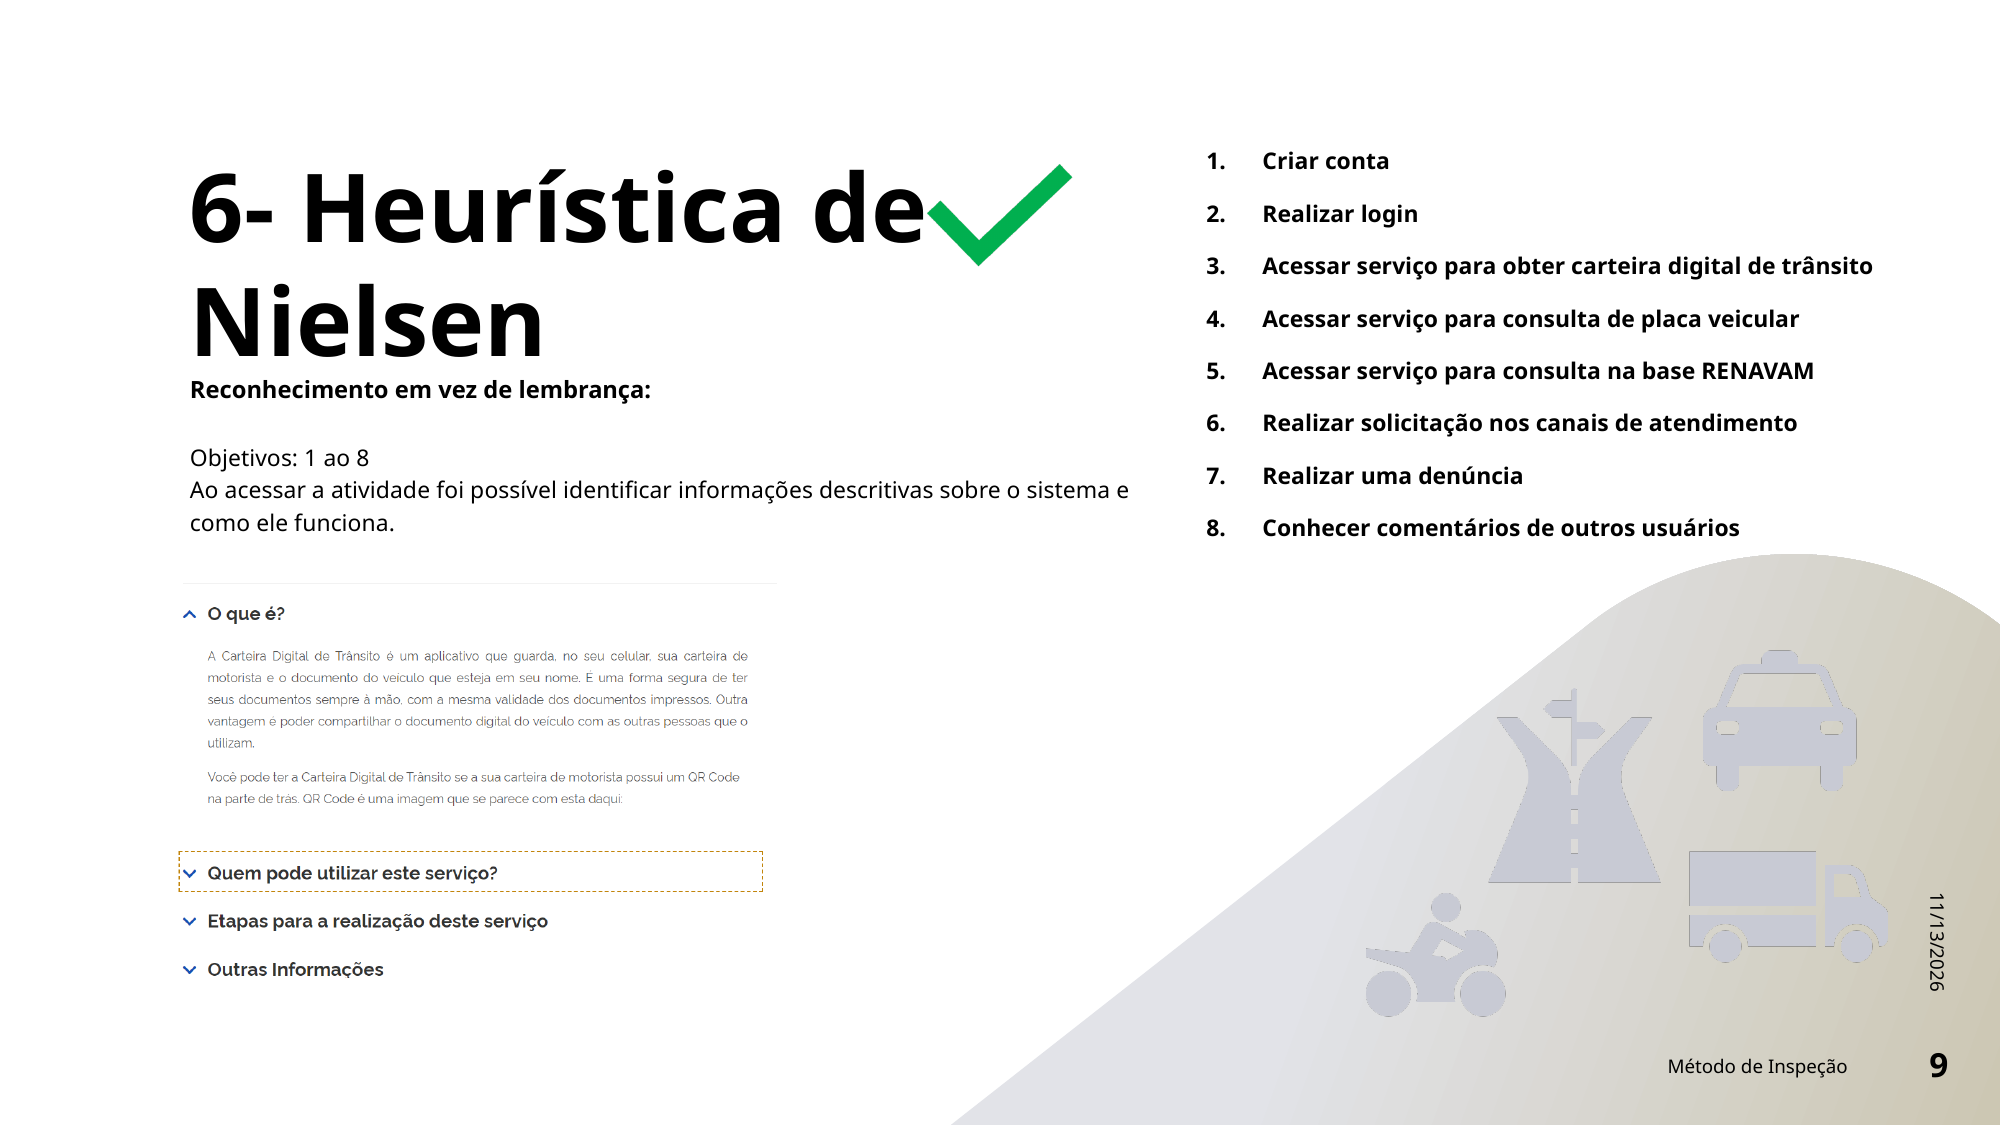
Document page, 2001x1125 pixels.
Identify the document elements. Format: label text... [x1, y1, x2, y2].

picture [1337, 612, 1897, 1053]
footer Método de Inspeção [1412, 1036, 1862, 1097]
text_box Criar conta Realizar login Acessar serviço para obter carteira digital de trânsito Acessar serviço para consulta de placa veicular Acessar serviço para consulta na base RENAVAM Realizar solicitação nos canais de atendimento Realizar uma denúncia Conhecer comentários de outros usuários [1191, 139, 2000, 549]
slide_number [1906, 571, 1967, 1008]
slide_number 9 [1862, 1036, 1964, 1097]
title 6- Heurística de Nielsen Reconhecimento em vez de lembrança: [174, 139, 1191, 411]
subtitle Objetivos: 1 ao 8 Ao acessar a atividade foi possível identificar informações descritivas sobre o sistema e como ele funciona. [174, 429, 1162, 563]
picture [174, 582, 777, 979]
picture [924, 139, 1075, 290]
